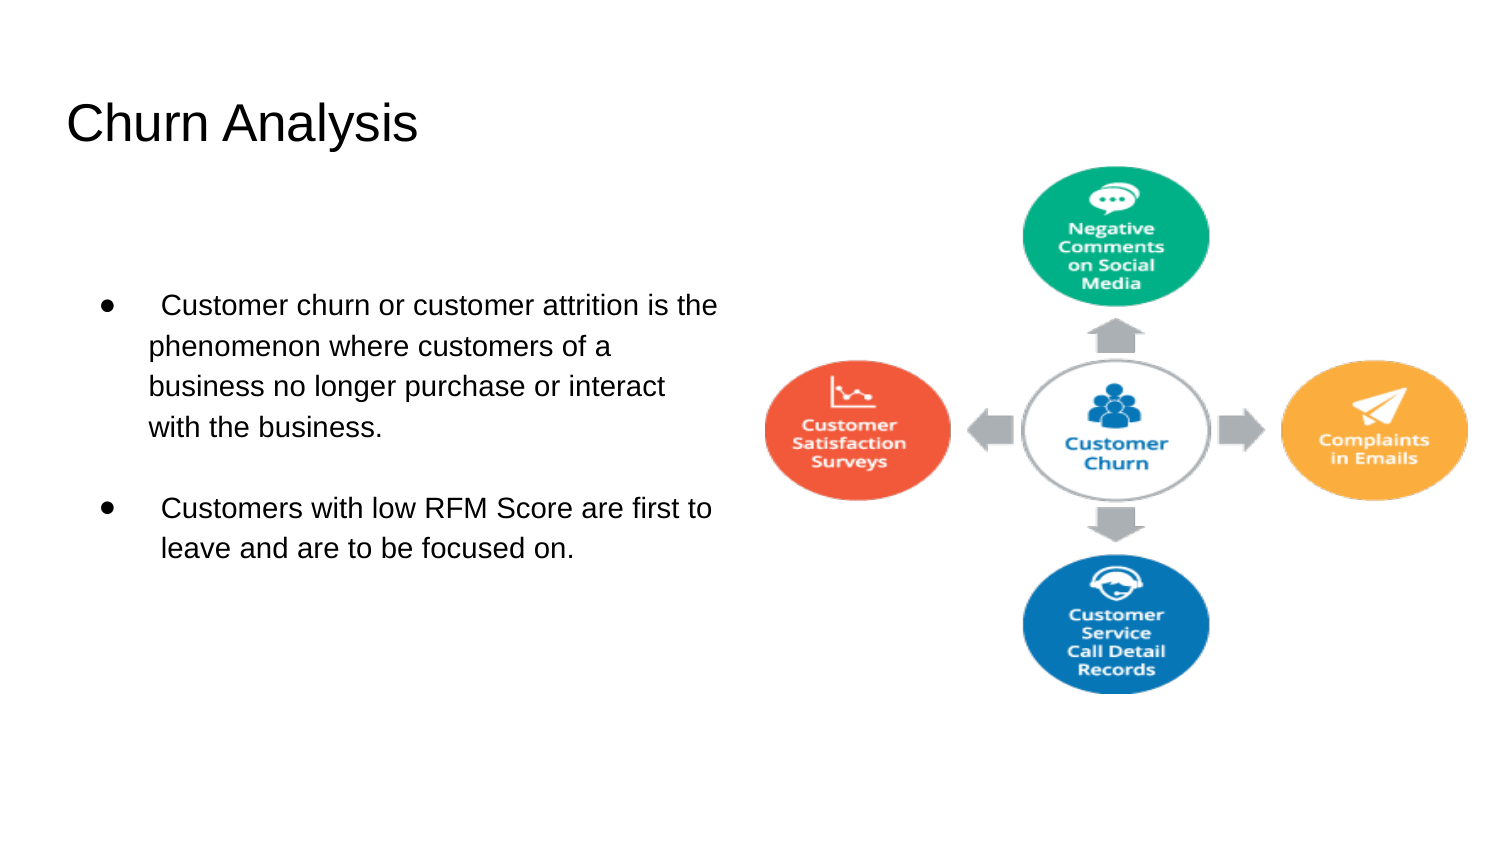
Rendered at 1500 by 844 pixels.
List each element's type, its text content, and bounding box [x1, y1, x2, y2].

picture [764, 166, 1468, 694]
list Customer churn or customer attrition is the phenomenon where customers of a business no longer purchase or interact with the business. Customers with low RFM Score are first to leave and are to be focused on. [51, 266, 743, 595]
title Churn Analysis [51, 72, 1449, 167]
